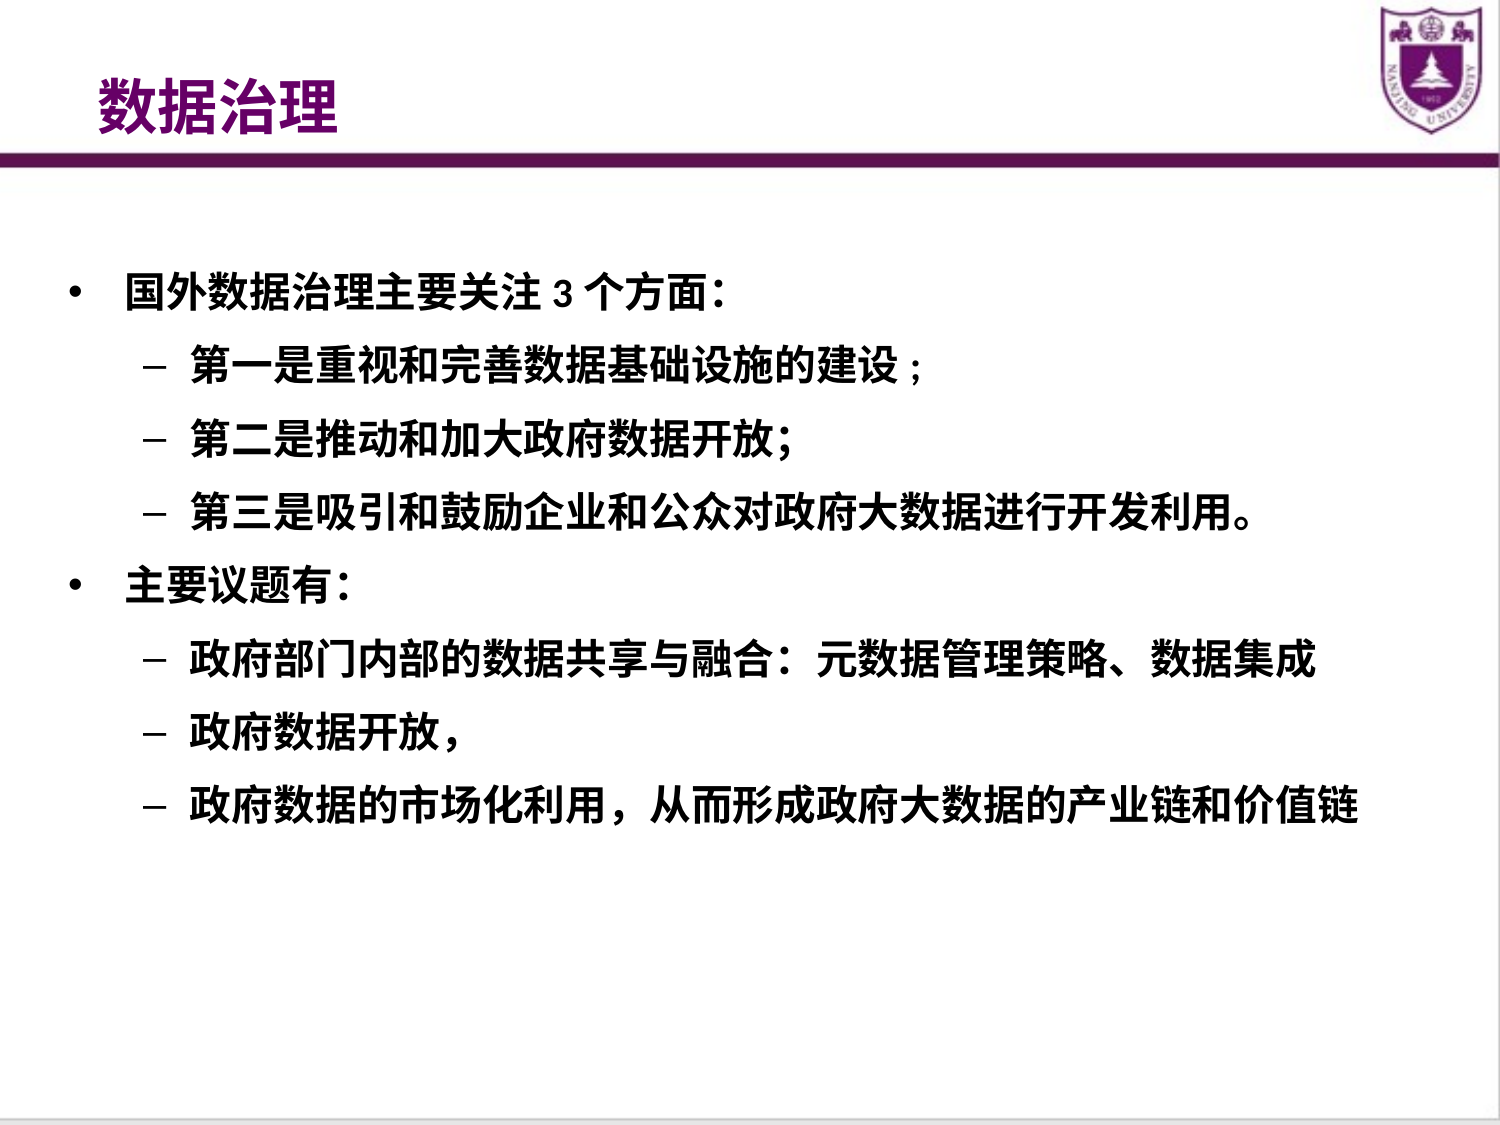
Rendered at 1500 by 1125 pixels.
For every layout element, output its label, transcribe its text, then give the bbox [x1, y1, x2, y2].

picture [0, 0, 1500, 1125]
list 国外数据治理主要关注3个方面： 第一是重视和完善数据基础设施的建设; 第二是推动和加大政府数据开放； 第三是吸引和鼓励企业和公众对政府大数据进行开发利用。 主要议题有： 政府部门内部的数据共享与融合：元数据管理策略、数据集成 政府数据开放， 政府数据的市场化利用，从而形成政府大数据的产业链和价值链 [53, 243, 1454, 1020]
title 数据治理 [82, 58, 1004, 154]
